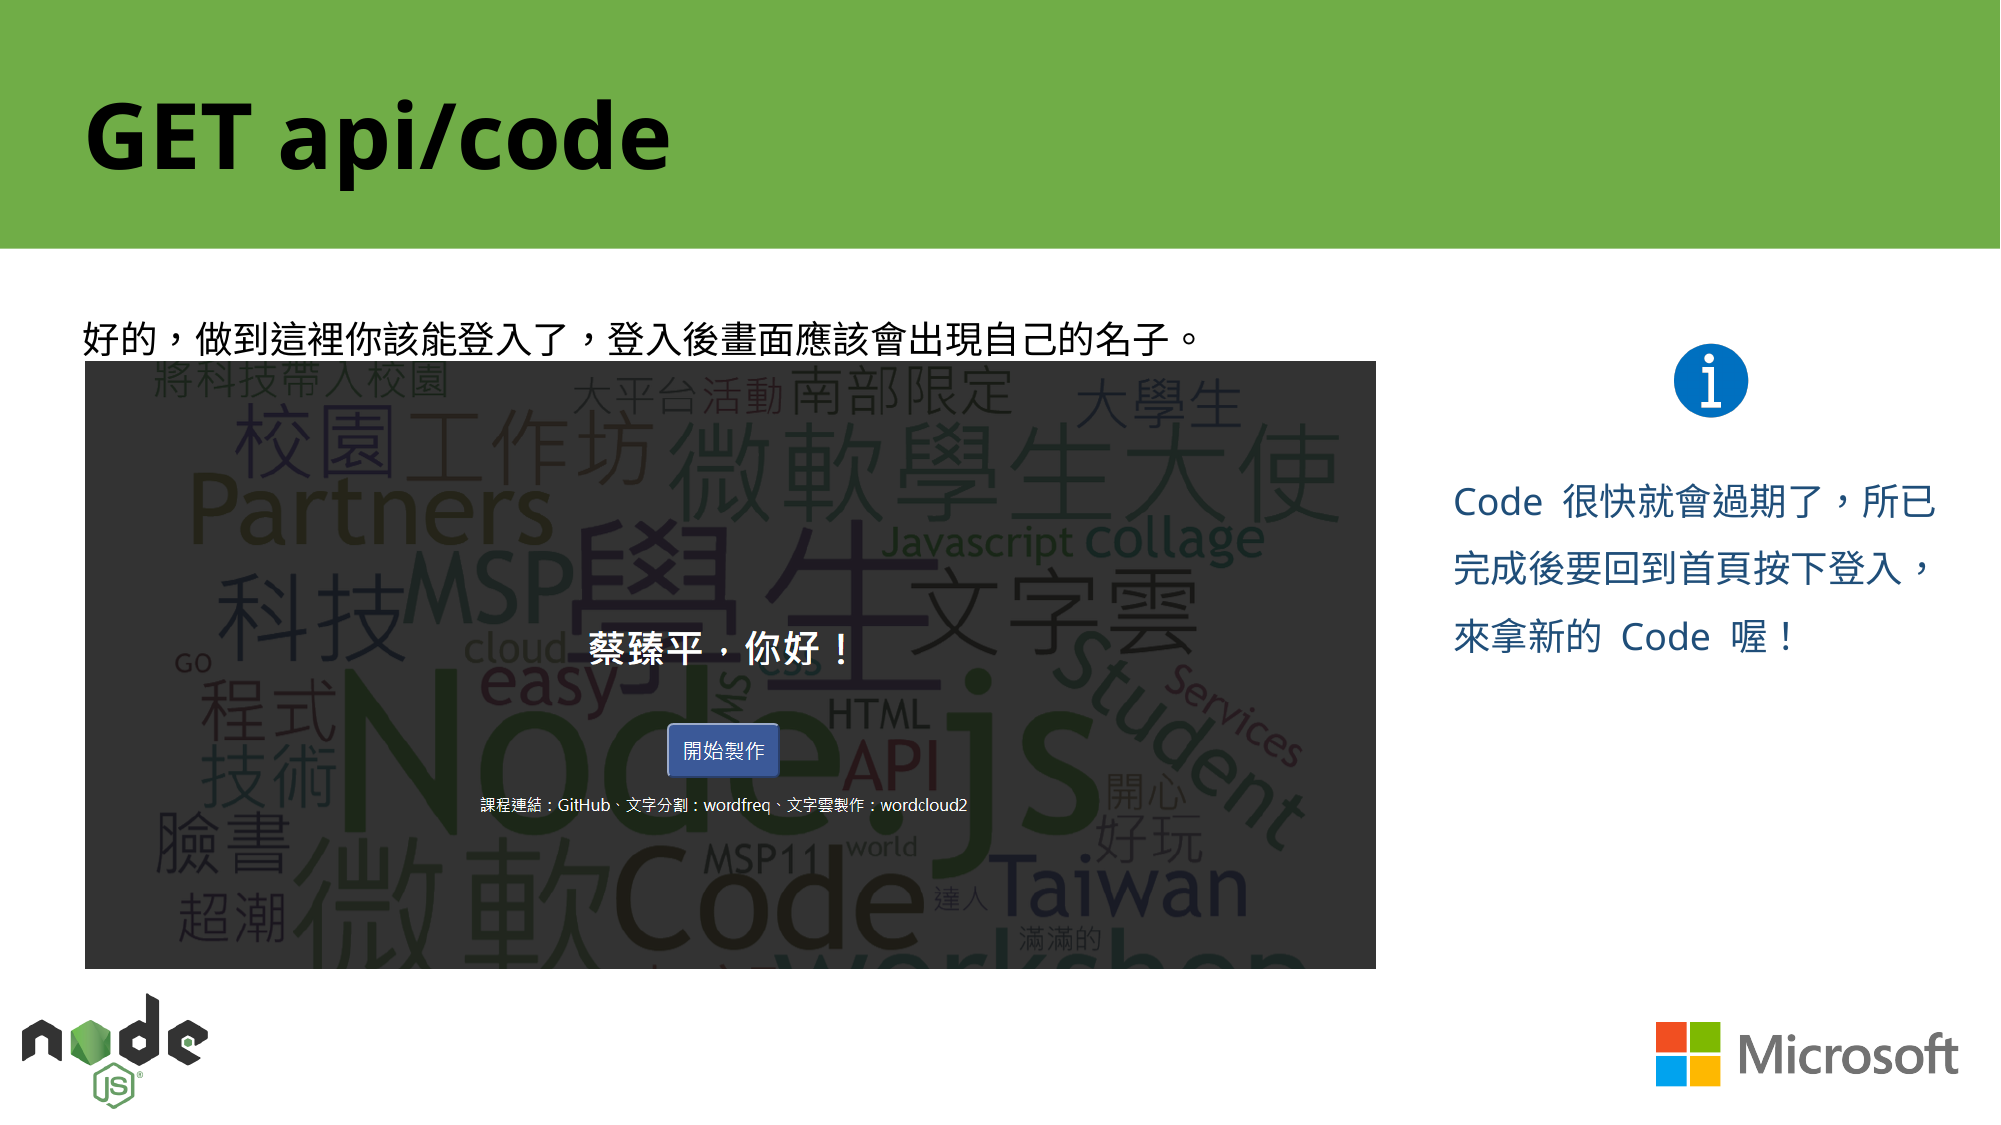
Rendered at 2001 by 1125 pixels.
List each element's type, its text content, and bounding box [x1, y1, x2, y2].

picture [3, 978, 227, 1124]
text_box 好的，做到這裡你該能登入了，登入後畫面應該會出現自己的名子。 [68, 286, 1958, 369]
picture [1664, 334, 1758, 428]
text_box Code 很快就會過期了，所已完成後要回到首頁按下登入，來拿新的 Code 喔！ [1438, 447, 1983, 665]
title GET api/code [68, 31, 1932, 249]
picture [85, 361, 1376, 969]
picture [1614, 983, 2000, 1125]
